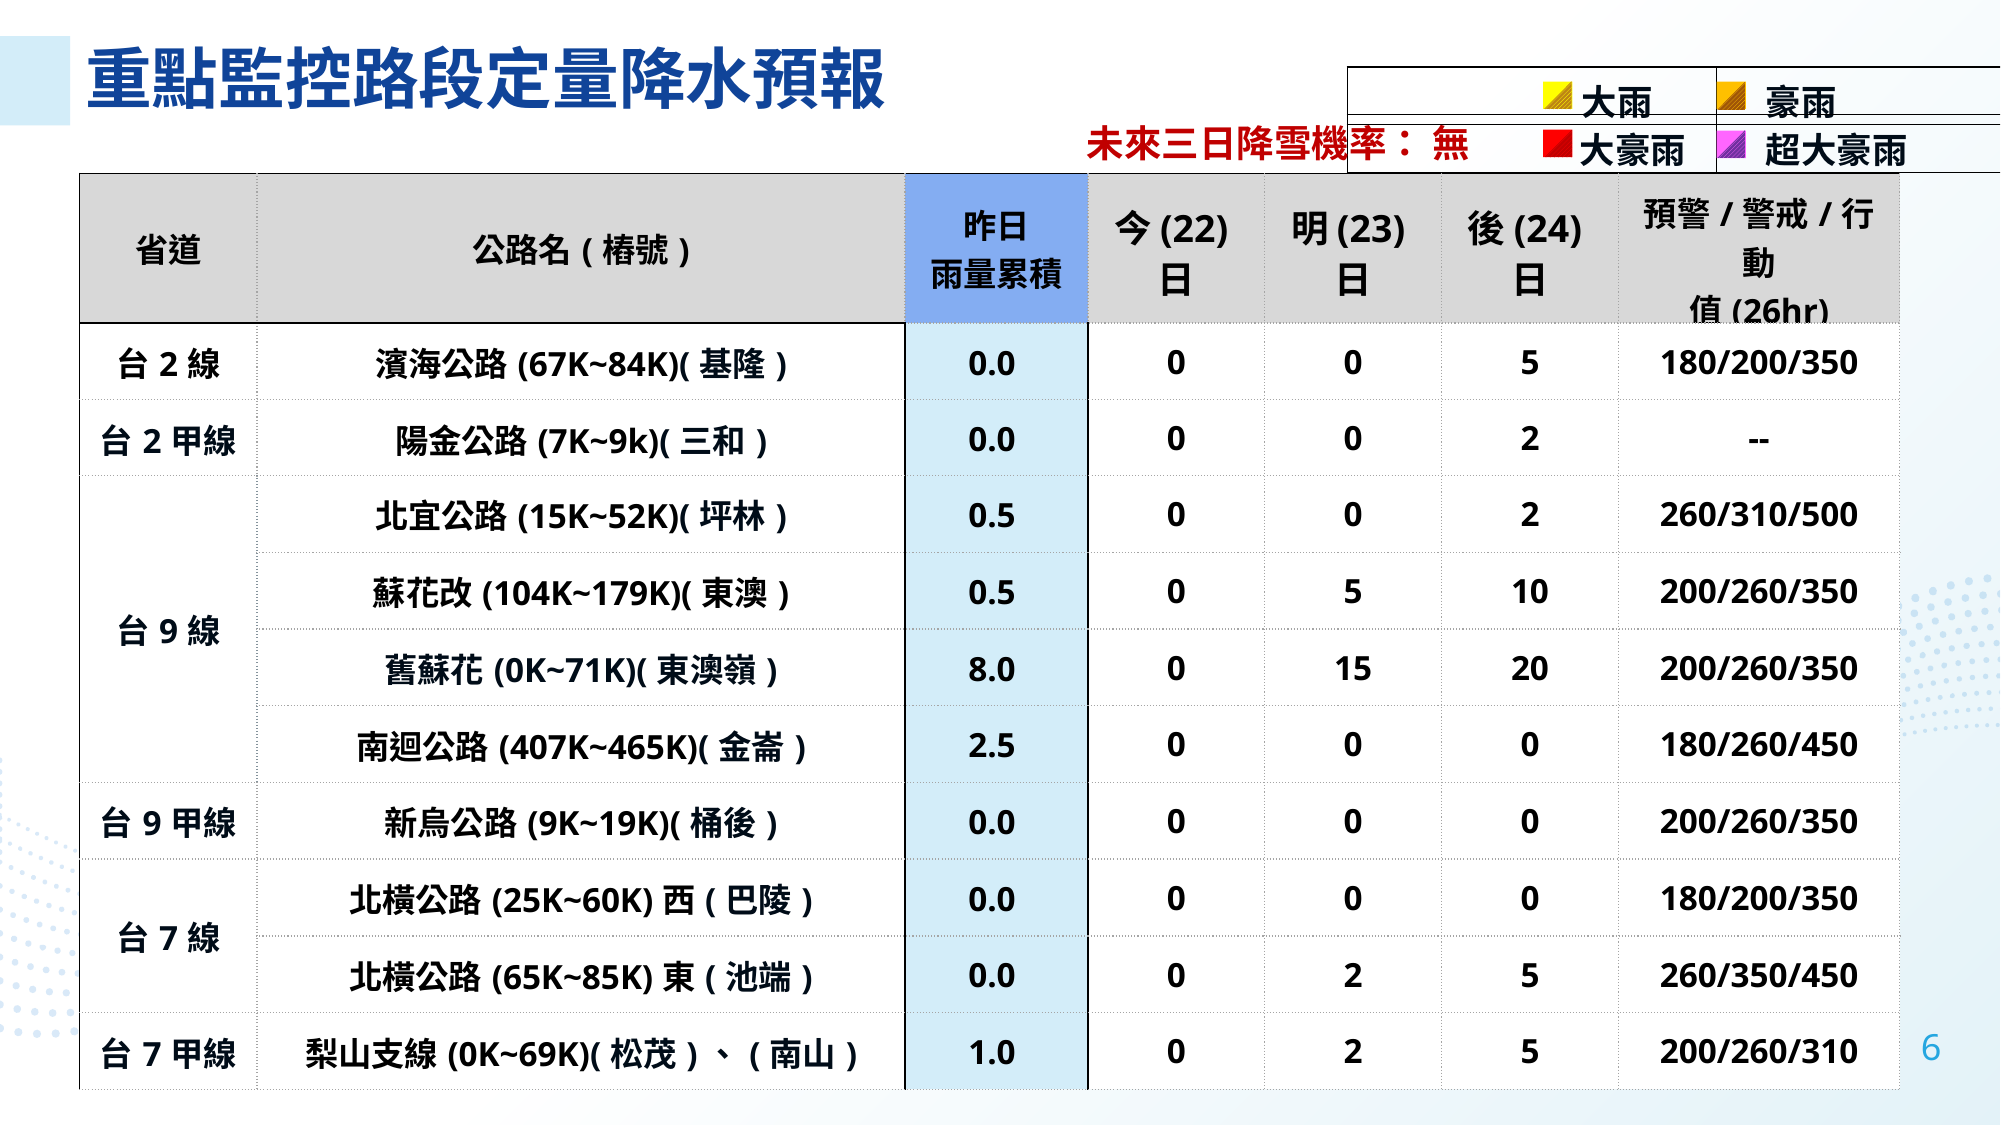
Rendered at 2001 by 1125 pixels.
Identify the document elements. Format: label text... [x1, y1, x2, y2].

table_header 今(22)日 [1088, 174, 1265, 323]
table_cell 舊蘇花(0K~71K)(東澳嶺) [257, 629, 904, 706]
table_cell 0 [1089, 323, 1265, 400]
table_cell 0 [1265, 782, 1442, 859]
table_cell 20 [1442, 629, 1619, 706]
table_cell 梨山支線(0K~69K)(松茂)、(南山) [257, 1013, 904, 1089]
table_cell 10 [1442, 552, 1619, 629]
table_cell 新烏公路(9K~19K)(桶後) [257, 782, 904, 859]
table_cell 0 [1442, 782, 1619, 859]
table_cell 1.0 [906, 1013, 1087, 1089]
table_cell 0 [1442, 706, 1619, 782]
table_header 預警/警戒/行動 值(26hr) [1619, 174, 1900, 323]
table_cell 南迴公路(407K~465K)(金崙) [257, 706, 904, 782]
table_cell 0 [1265, 400, 1442, 476]
slide_number 6 [1821, 1005, 1942, 1092]
table_cell 0.5 [906, 552, 1087, 629]
table_cell 0.5 [906, 476, 1087, 552]
table_cell 0.0 [906, 859, 1087, 936]
table_cell 5 [1442, 323, 1619, 400]
table_cell 台7線 [80, 859, 257, 1013]
table_cell 0 [1265, 706, 1442, 782]
table_cell 0 [1089, 400, 1265, 476]
text_box [1542, 79, 1574, 112]
table_cell 2 [1265, 1013, 1442, 1089]
table_cell 0 [1089, 859, 1265, 936]
table_cell 0 [1089, 552, 1265, 629]
text_box [1715, 128, 1748, 161]
table_cell 0 [1089, 706, 1265, 782]
table_cell 0.0 [906, 936, 1087, 1013]
table_header 公路名(樁號) [257, 174, 905, 322]
table_cell 200/260/350 [1619, 629, 1900, 706]
table_cell 0 [1265, 476, 1442, 552]
table_cell 0.0 [906, 782, 1087, 859]
table_cell 0 [1265, 859, 1442, 936]
table_cell 台2甲線 [80, 400, 257, 476]
table_cell 0 [1089, 629, 1265, 706]
table_cell 北宜公路(15K~52K)(坪林) [257, 476, 904, 552]
table_cell 200/260/310 [1619, 1013, 1821, 1089]
table_cell 180/200/350 [1619, 323, 1900, 400]
table_cell 北橫公路(25K~60K)西(巴陵) [257, 859, 904, 936]
table_cell 5 [1442, 1013, 1619, 1089]
table_cell 180/260/450 [1619, 706, 1900, 782]
table_cell 台9線 [80, 476, 257, 782]
table_cell 蘇花改(104K~179K)(東澳) [257, 552, 904, 629]
table_cell 5 [1265, 552, 1442, 629]
table_cell -- [1619, 400, 1900, 476]
table_cell 北橫公路(65K~85K)東(池端) [257, 936, 904, 1013]
table_cell 2 [1442, 476, 1619, 552]
table_cell 0.0 [906, 323, 1087, 400]
table_cell 2.5 [906, 706, 1087, 782]
table_cell 2 [1442, 400, 1619, 476]
table_cell 260/350/450 [1619, 936, 1900, 1013]
table_cell 200/260/350 [1619, 552, 1900, 629]
table_header 省道 [80, 174, 257, 322]
table_cell 5 [1442, 936, 1619, 1013]
table_cell 陽金公路(7K~9k)(三和) [257, 400, 904, 476]
table_cell 0 [1442, 859, 1619, 936]
table_cell 台7甲線 [80, 1013, 257, 1089]
table_header 明(23)日 [1265, 174, 1442, 323]
table_cell 台9甲線 [80, 782, 257, 859]
text_box [1542, 127, 1575, 160]
table_cell 200/260/350 [1619, 782, 1900, 859]
table_cell 15 [1265, 629, 1442, 706]
table_cell 0 [1089, 1013, 1265, 1089]
table_cell 0 [1089, 476, 1265, 552]
table_cell 260/310/500 [1619, 476, 1900, 552]
table_cell 8.0 [906, 629, 1087, 706]
table_cell 0 [1089, 782, 1265, 859]
table_cell 濱海公路(67K~84K)(基隆) [257, 324, 904, 400]
text_box [1715, 79, 1748, 112]
text_box 未來三日降雪機率： 無 [1078, 105, 1516, 173]
table_cell 台2線 [80, 324, 257, 400]
table_cell 180/200/350 [1619, 859, 1900, 936]
table_header 昨日 雨量累積 [905, 174, 1088, 323]
table_header 後(24)日 [1442, 174, 1619, 323]
table_cell 2 [1265, 936, 1442, 1013]
table_cell 0.0 [906, 400, 1087, 476]
table_cell 0 [1265, 323, 1442, 400]
table_cell 0 [1089, 936, 1265, 1013]
